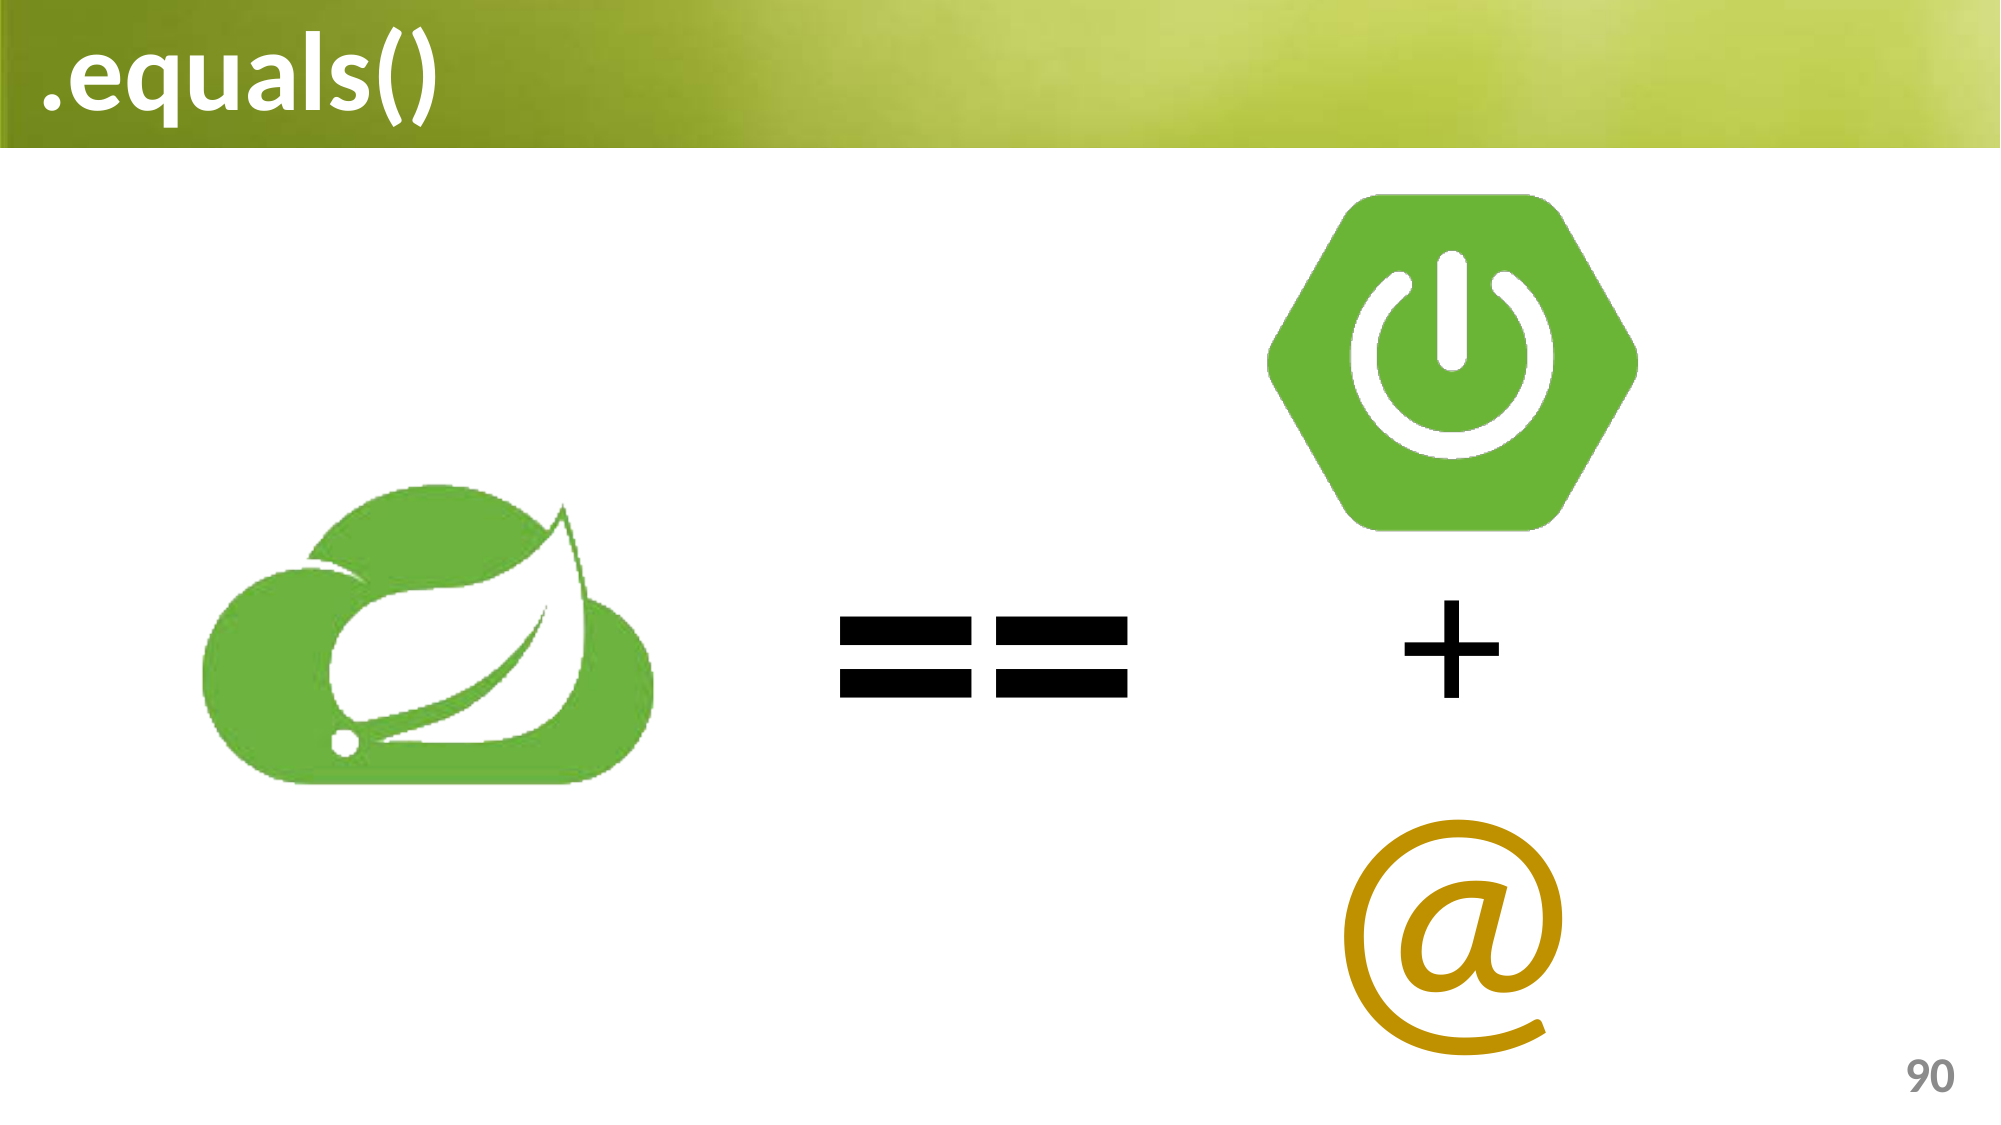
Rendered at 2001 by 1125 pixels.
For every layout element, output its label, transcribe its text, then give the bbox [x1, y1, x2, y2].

picture [190, 397, 664, 871]
slide_number 90 [1520, 1042, 1971, 1103]
text_box @ [1298, 700, 1608, 1091]
picture [0, 0, 2000, 148]
picture [1221, 153, 1685, 573]
text_box == [814, 436, 1156, 827]
text_box + [1386, 573, 1520, 765]
